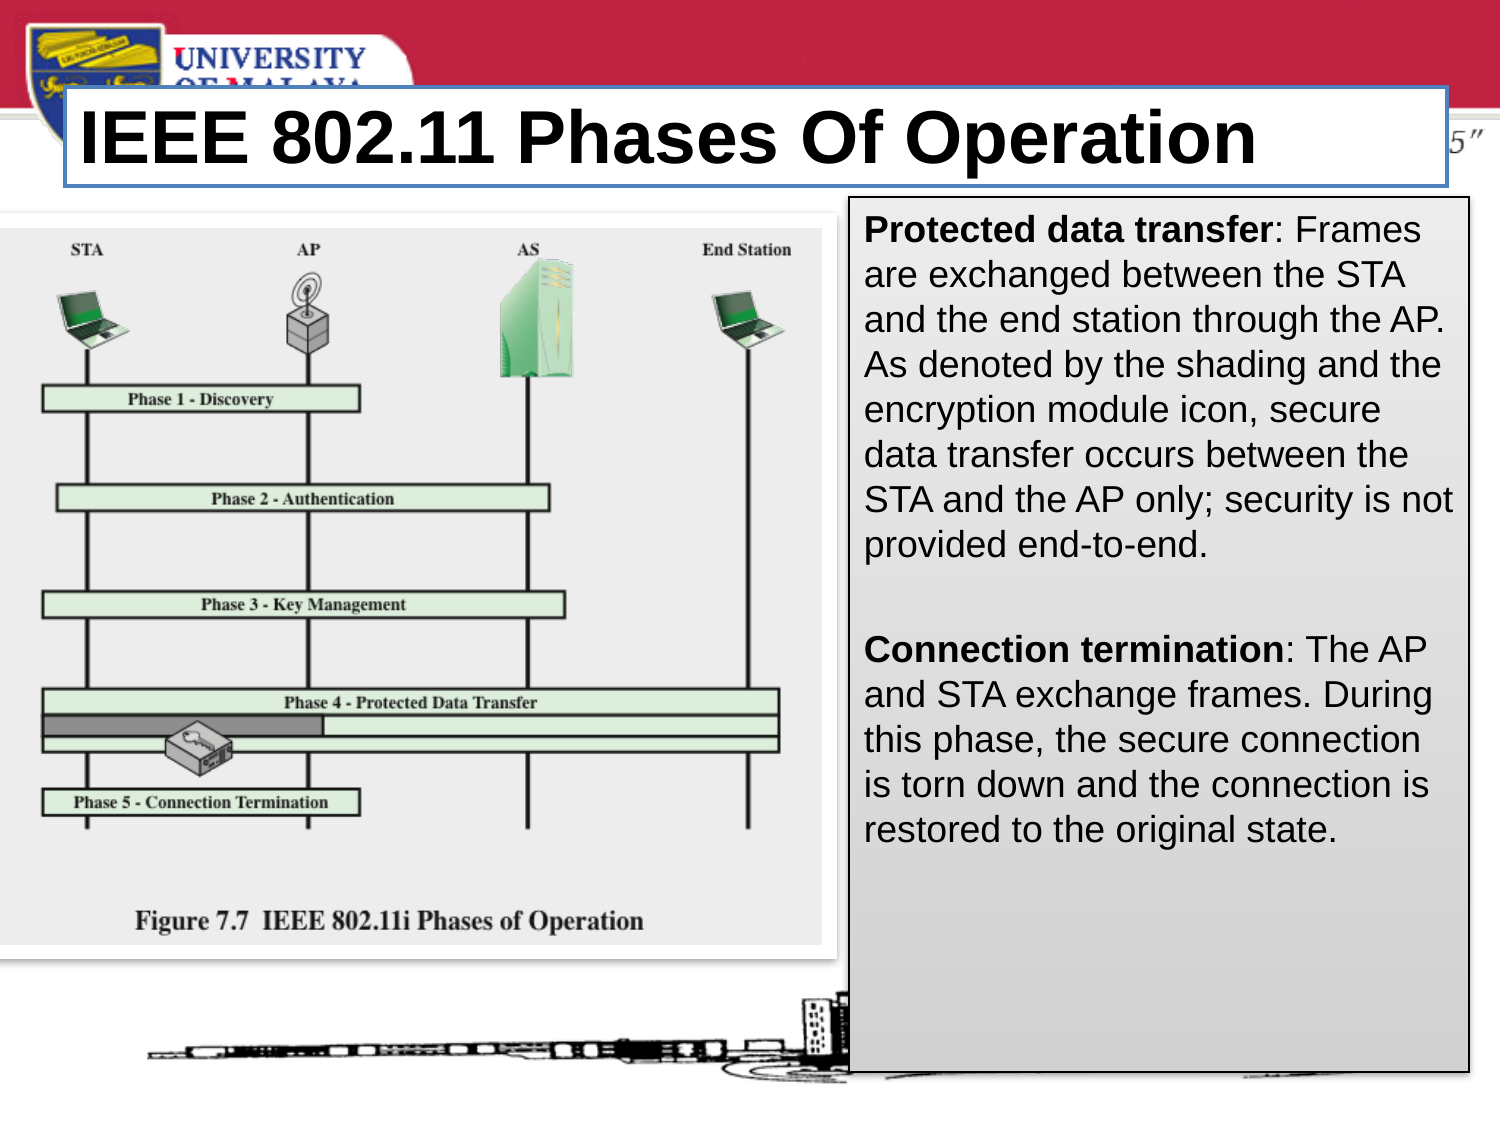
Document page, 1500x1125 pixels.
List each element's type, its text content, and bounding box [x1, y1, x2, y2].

list Protected data transfer: Frames are exchanged between the STA and the end station through the AP. As denoted by the shading and the encryption module icon, secure data transfer occurs between the STA and the AP only; security is not provided end-to-end. Connection termination: The AP and STA exchange frames. During this phase, the secure connection is torn down and the connection is restored to the original state. [848, 196, 1470, 1073]
title IEEE 802.11 Phases Of Operation [63, 85, 1449, 188]
picture [0, 227, 823, 945]
picture [0, 0, 1500, 169]
picture [147, 989, 1379, 1106]
